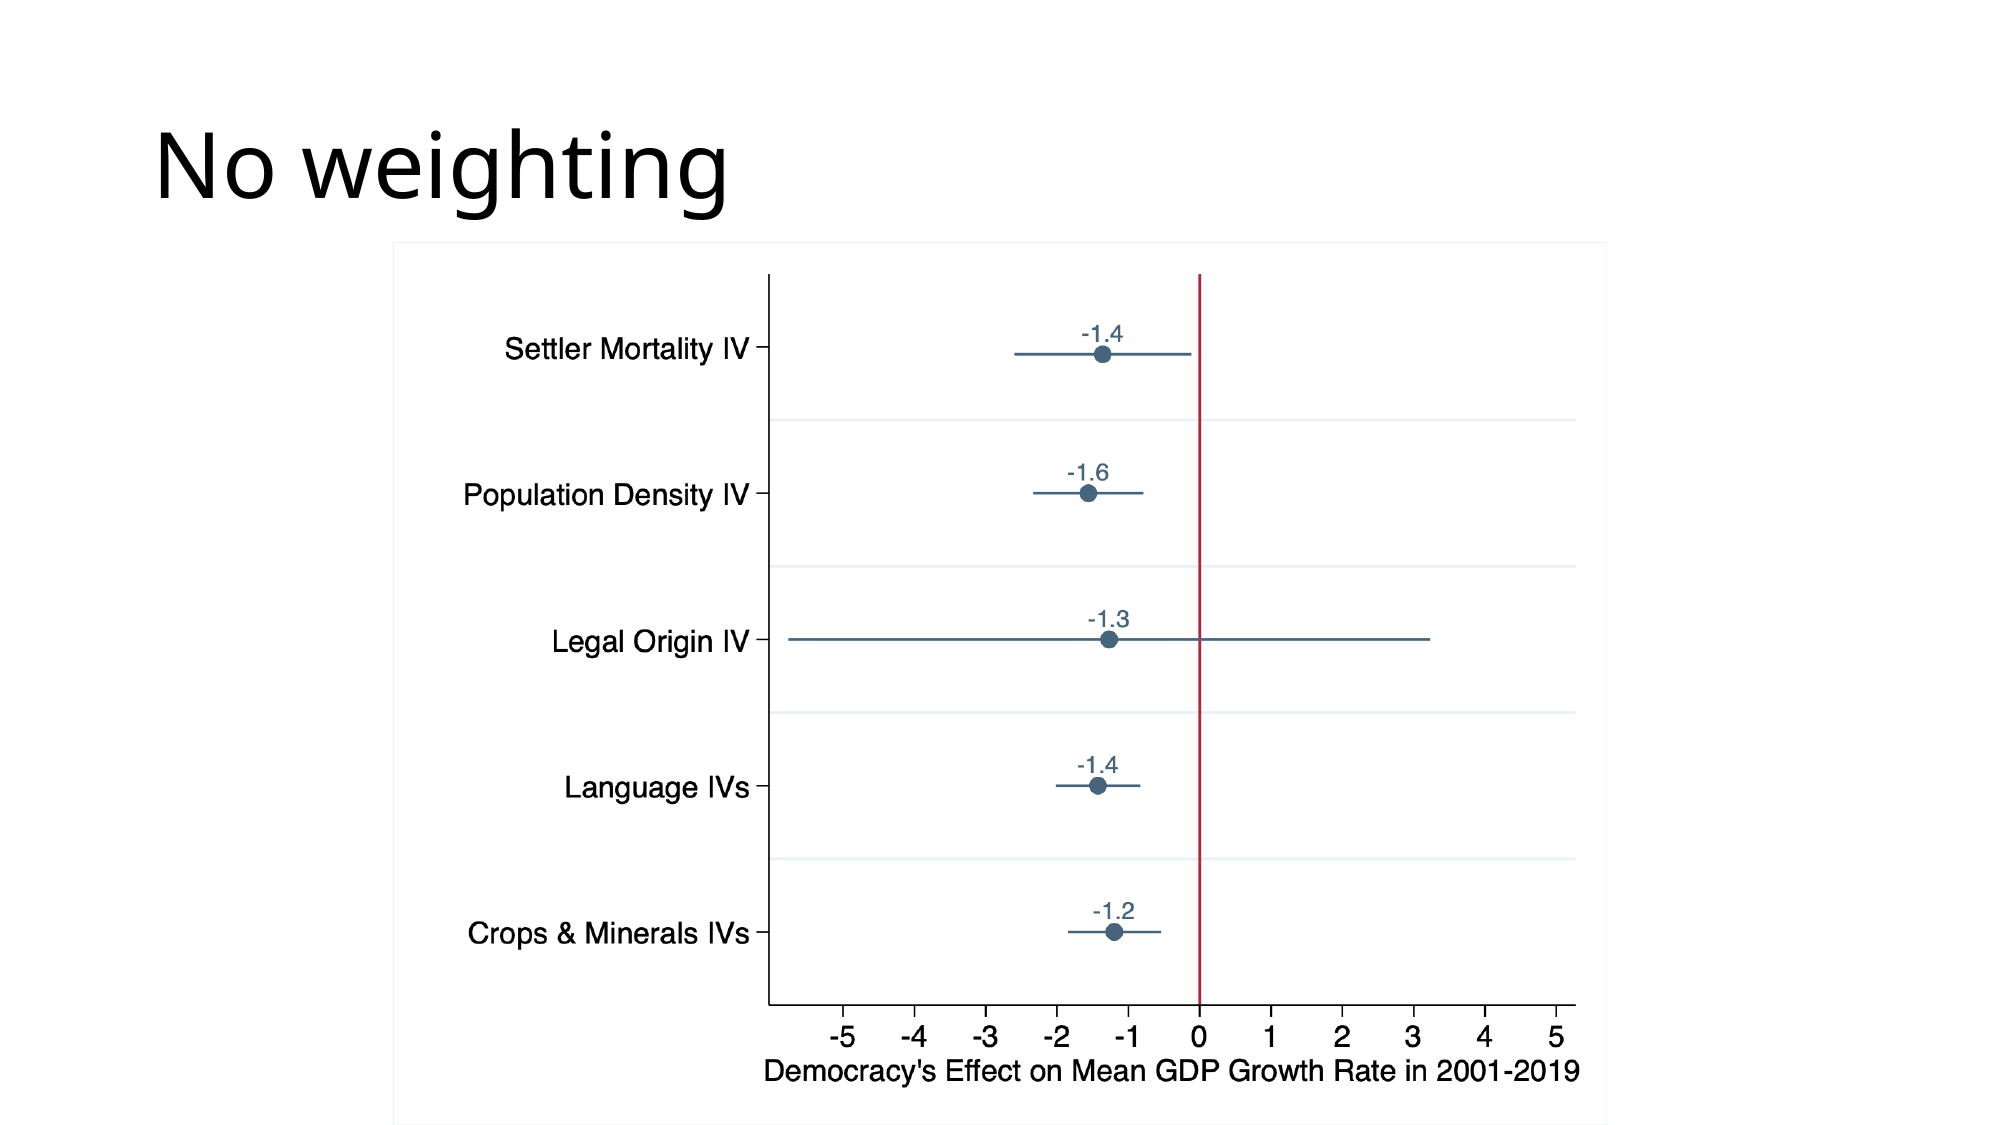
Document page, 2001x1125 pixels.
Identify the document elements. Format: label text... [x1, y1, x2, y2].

picture [393, 242, 1607, 1125]
title No weighting [137, 59, 1863, 278]
